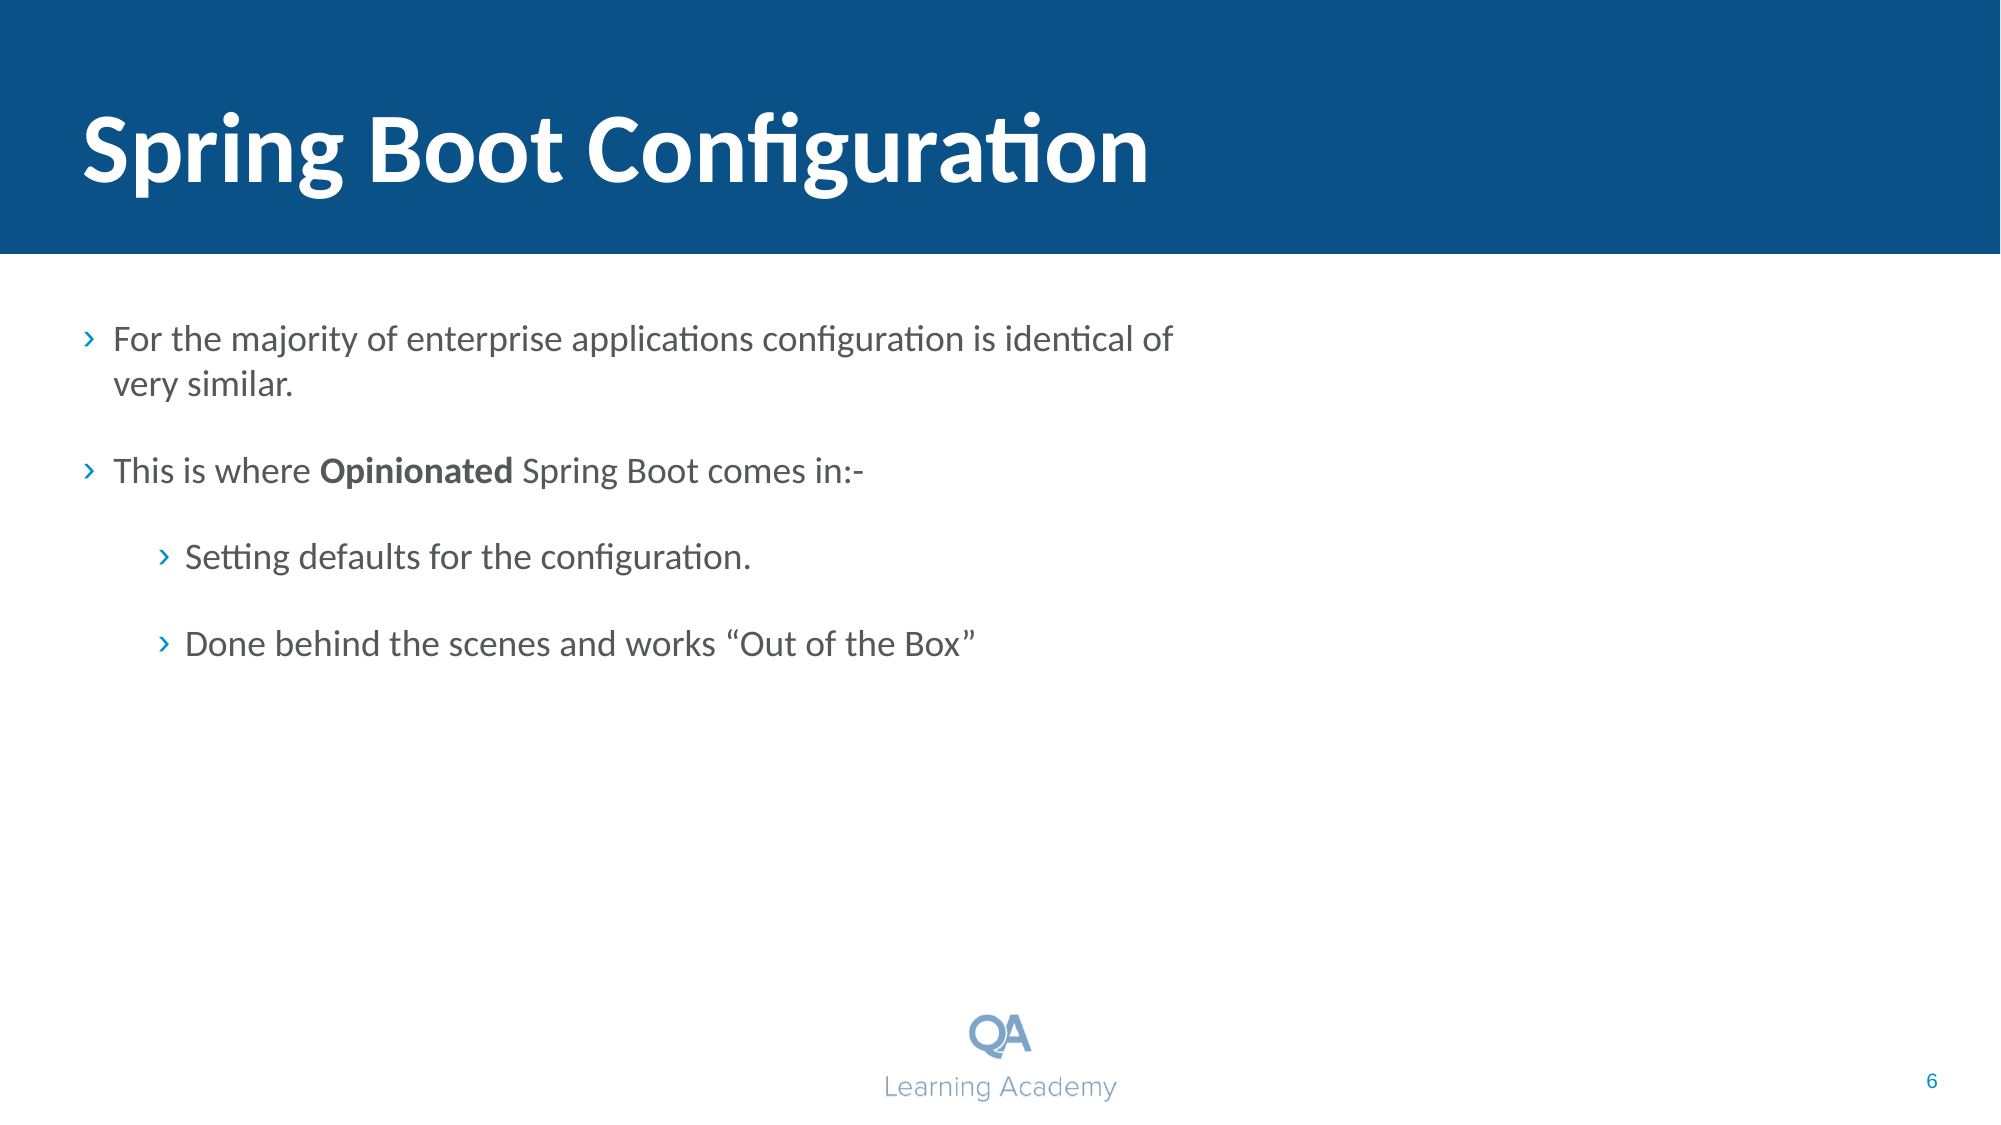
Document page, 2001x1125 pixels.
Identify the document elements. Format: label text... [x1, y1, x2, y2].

title Spring Boot Configuration [67, 20, 1565, 210]
list For the majority of enterprise applications configuration is identical of very similar. This is where Opinionated Spring Boot comes in:- Setting defaults for the configuration. Done behind the scenes and works “Out of the Box” [67, 306, 1243, 1000]
